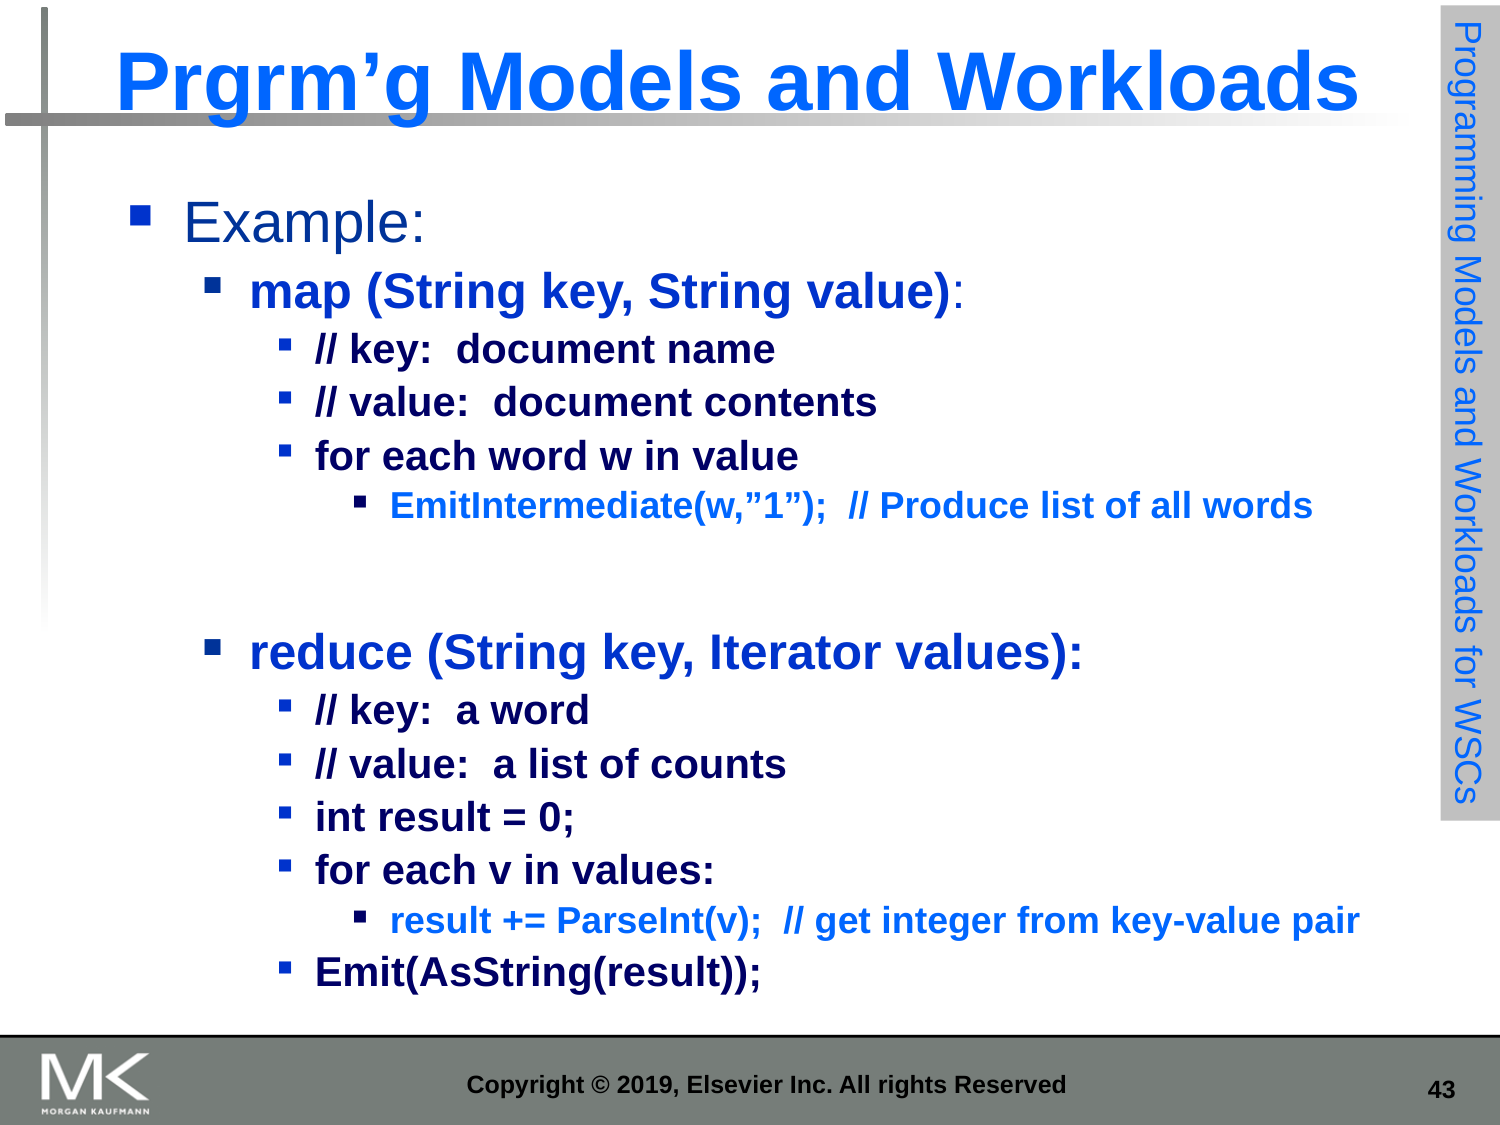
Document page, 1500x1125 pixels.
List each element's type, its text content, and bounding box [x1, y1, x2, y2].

title Prgrm’g Models and Workloads [100, 17, 1440, 135]
list Example: map (String key, String value): // key: document name // value: document contents for each word w in value EmitIntermediate(w,”1”); // Produce list of all words reduce (String key, Iterator values): // key: a word // value: a list of counts int result = 0; for each v in values: result += ParseInt(v); // get integer from key-value pair Emit(AsString(result)); [111, 184, 1470, 1024]
text_box Programming Models and Workloads for WSCs [1440, 5, 1500, 821]
footer Copyright © 2019, Elsevier Inc. All rights Reserved [170, 1046, 1365, 1106]
picture [29, 1046, 160, 1123]
